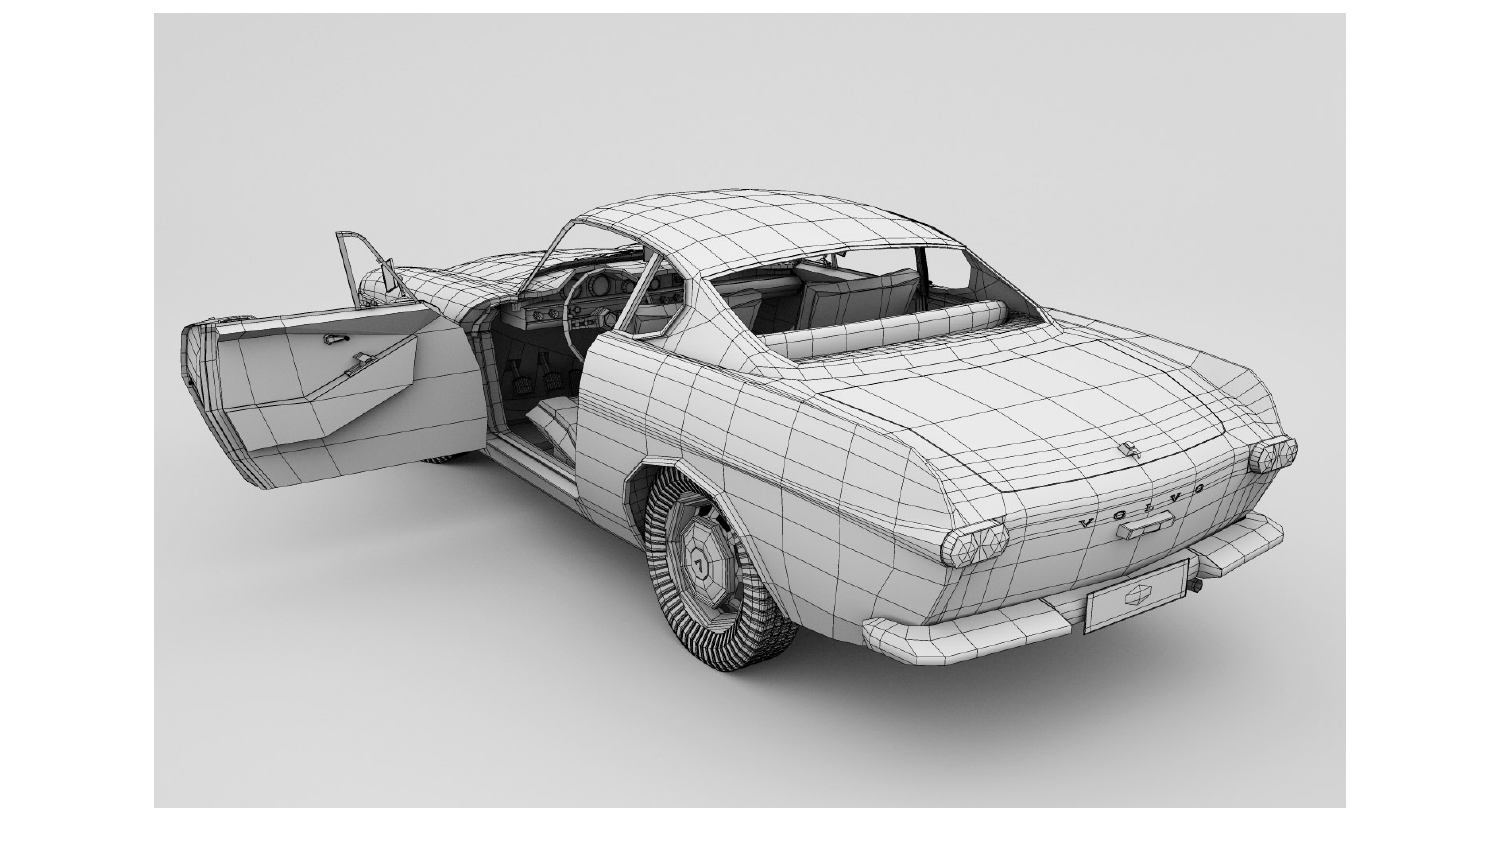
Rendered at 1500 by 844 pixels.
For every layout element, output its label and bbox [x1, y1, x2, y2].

picture [154, 13, 1346, 809]
